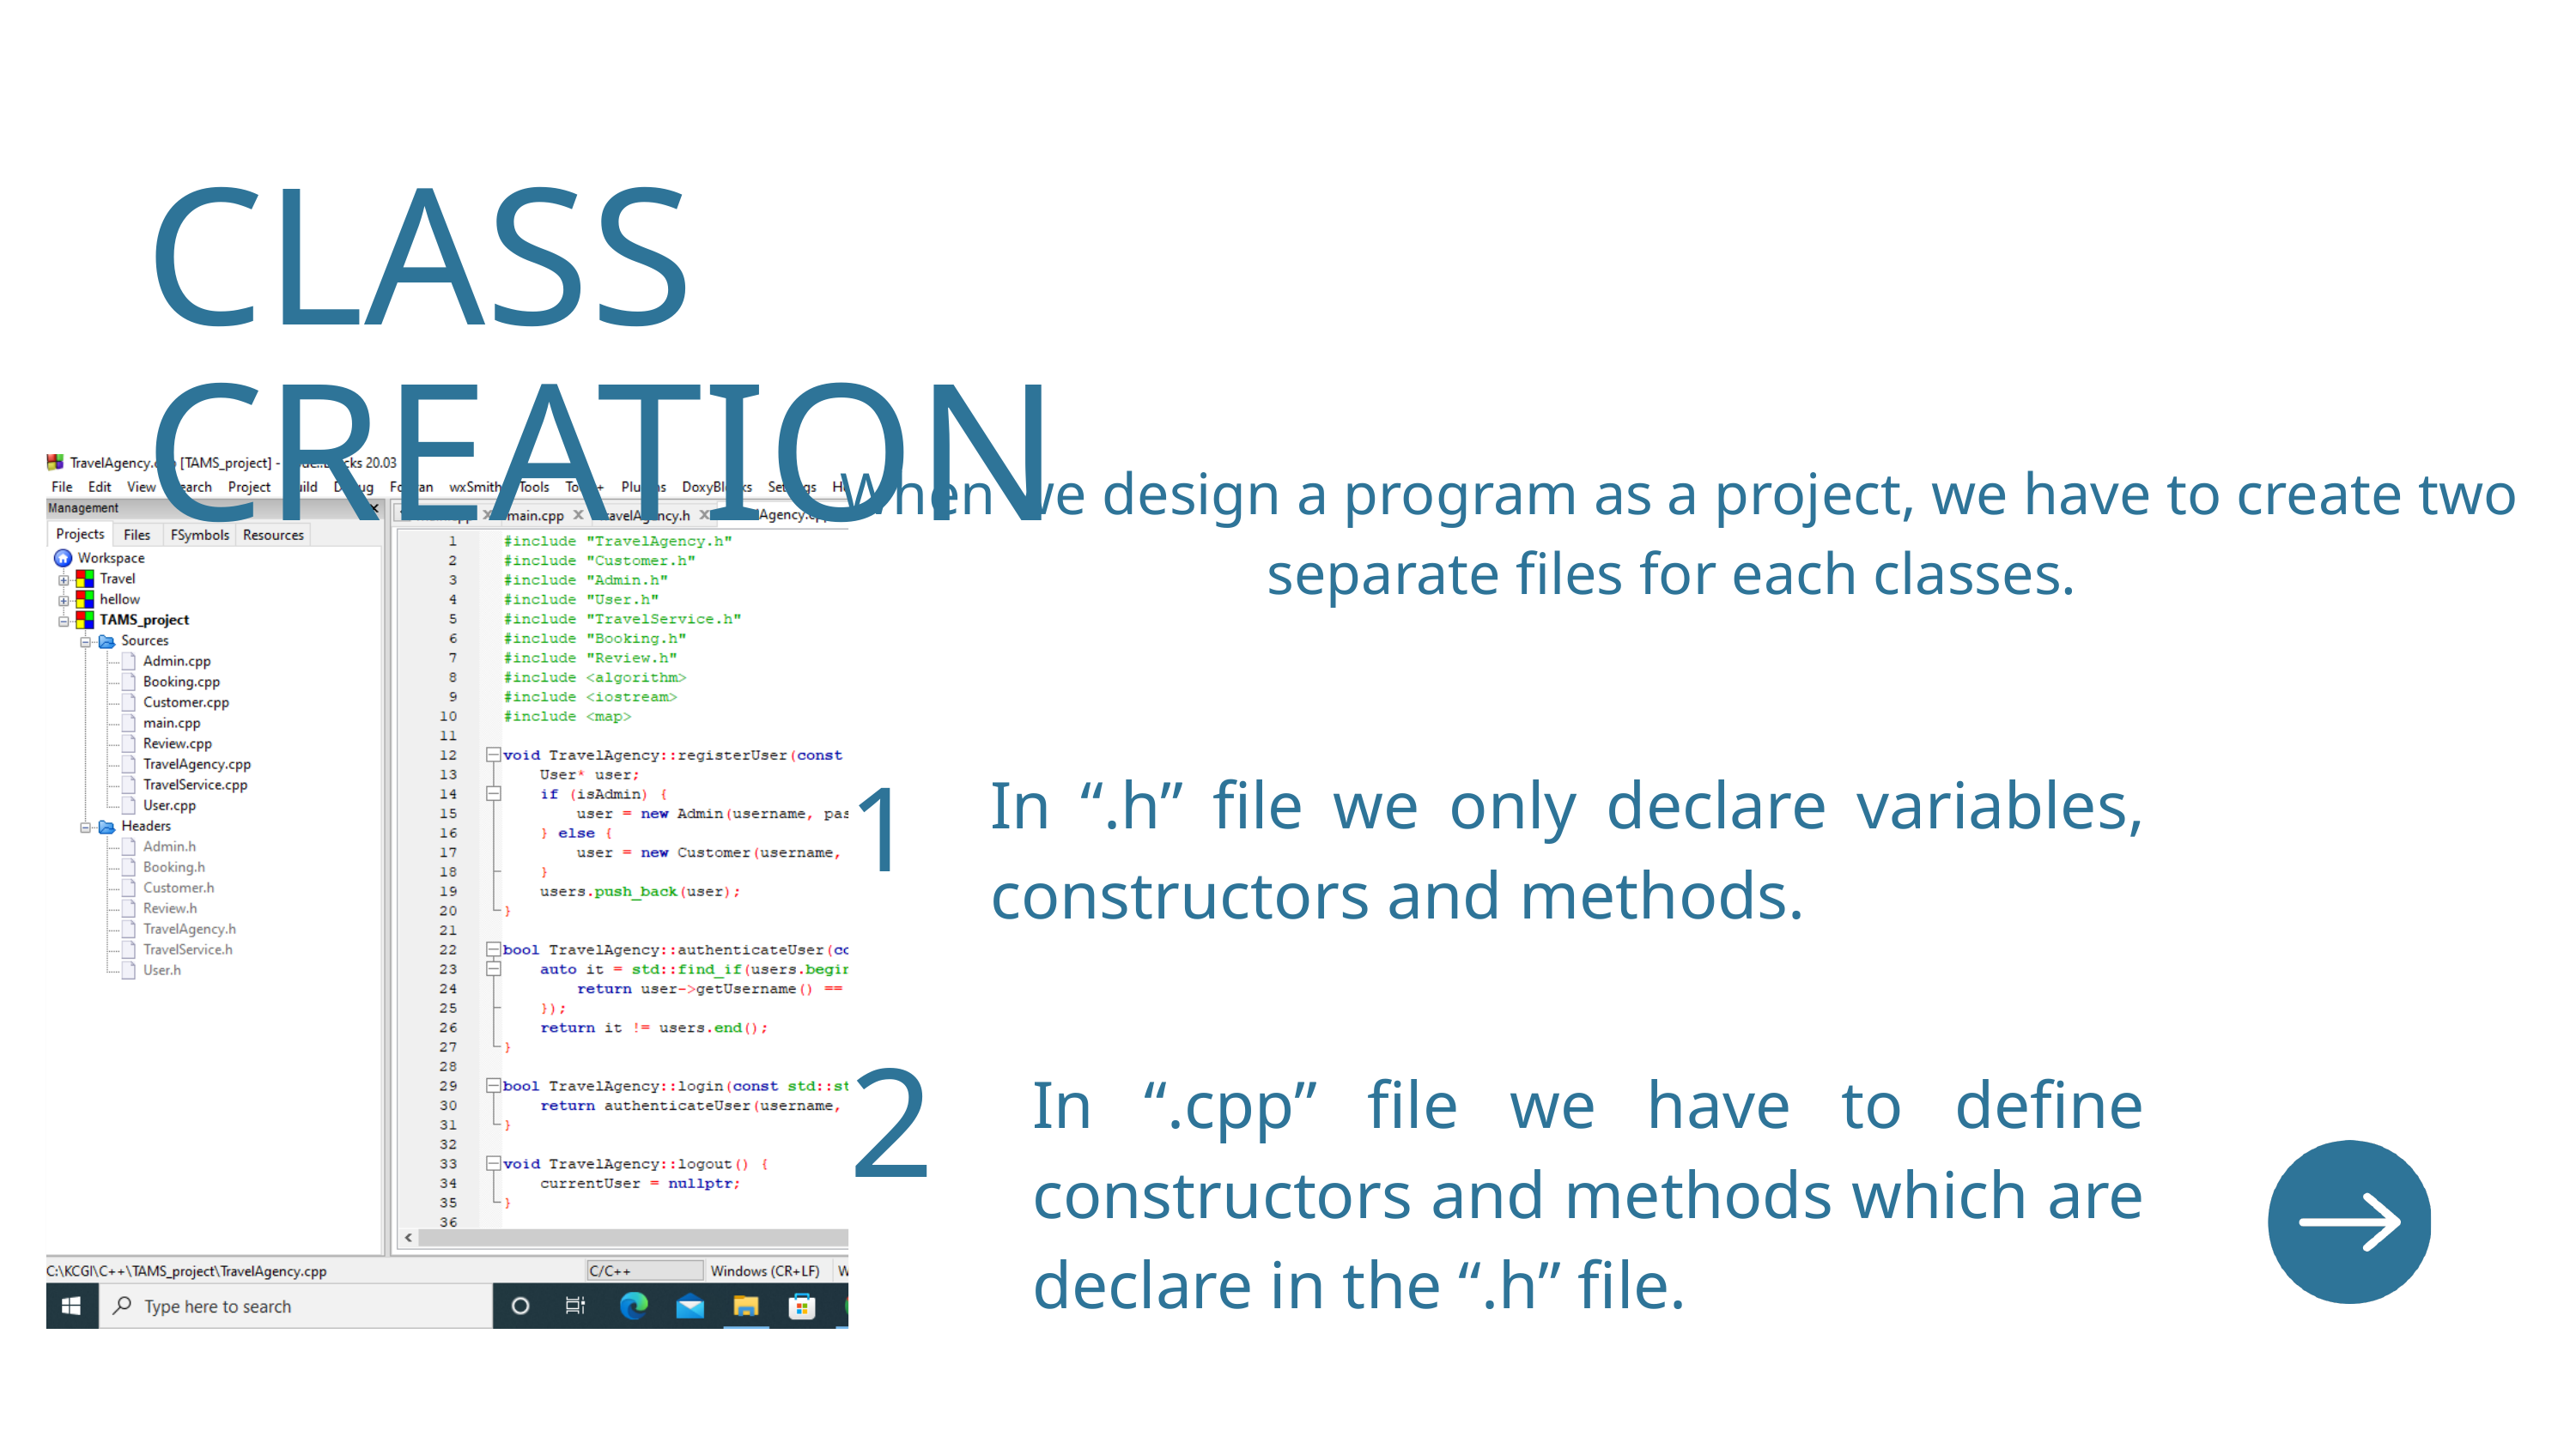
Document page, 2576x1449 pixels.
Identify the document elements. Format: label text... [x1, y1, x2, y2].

text_box When we design a program as a project, we have to create two separate files for each classes. [743, 446, 2576, 686]
text_box [2268, 1140, 2432, 1304]
text_box In “.h” file we only declare variables, constructors and methods. [990, 751, 2146, 1022]
text_box 1 [853, 774, 991, 895]
text_box 2 [853, 1052, 991, 1208]
text_box In “.cpp” file we have to define constructors and methods which are declare in the “.h” file. [1032, 1051, 2146, 1412]
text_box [46, 453, 849, 1329]
text_box CLASS CREATION [144, 167, 1604, 452]
